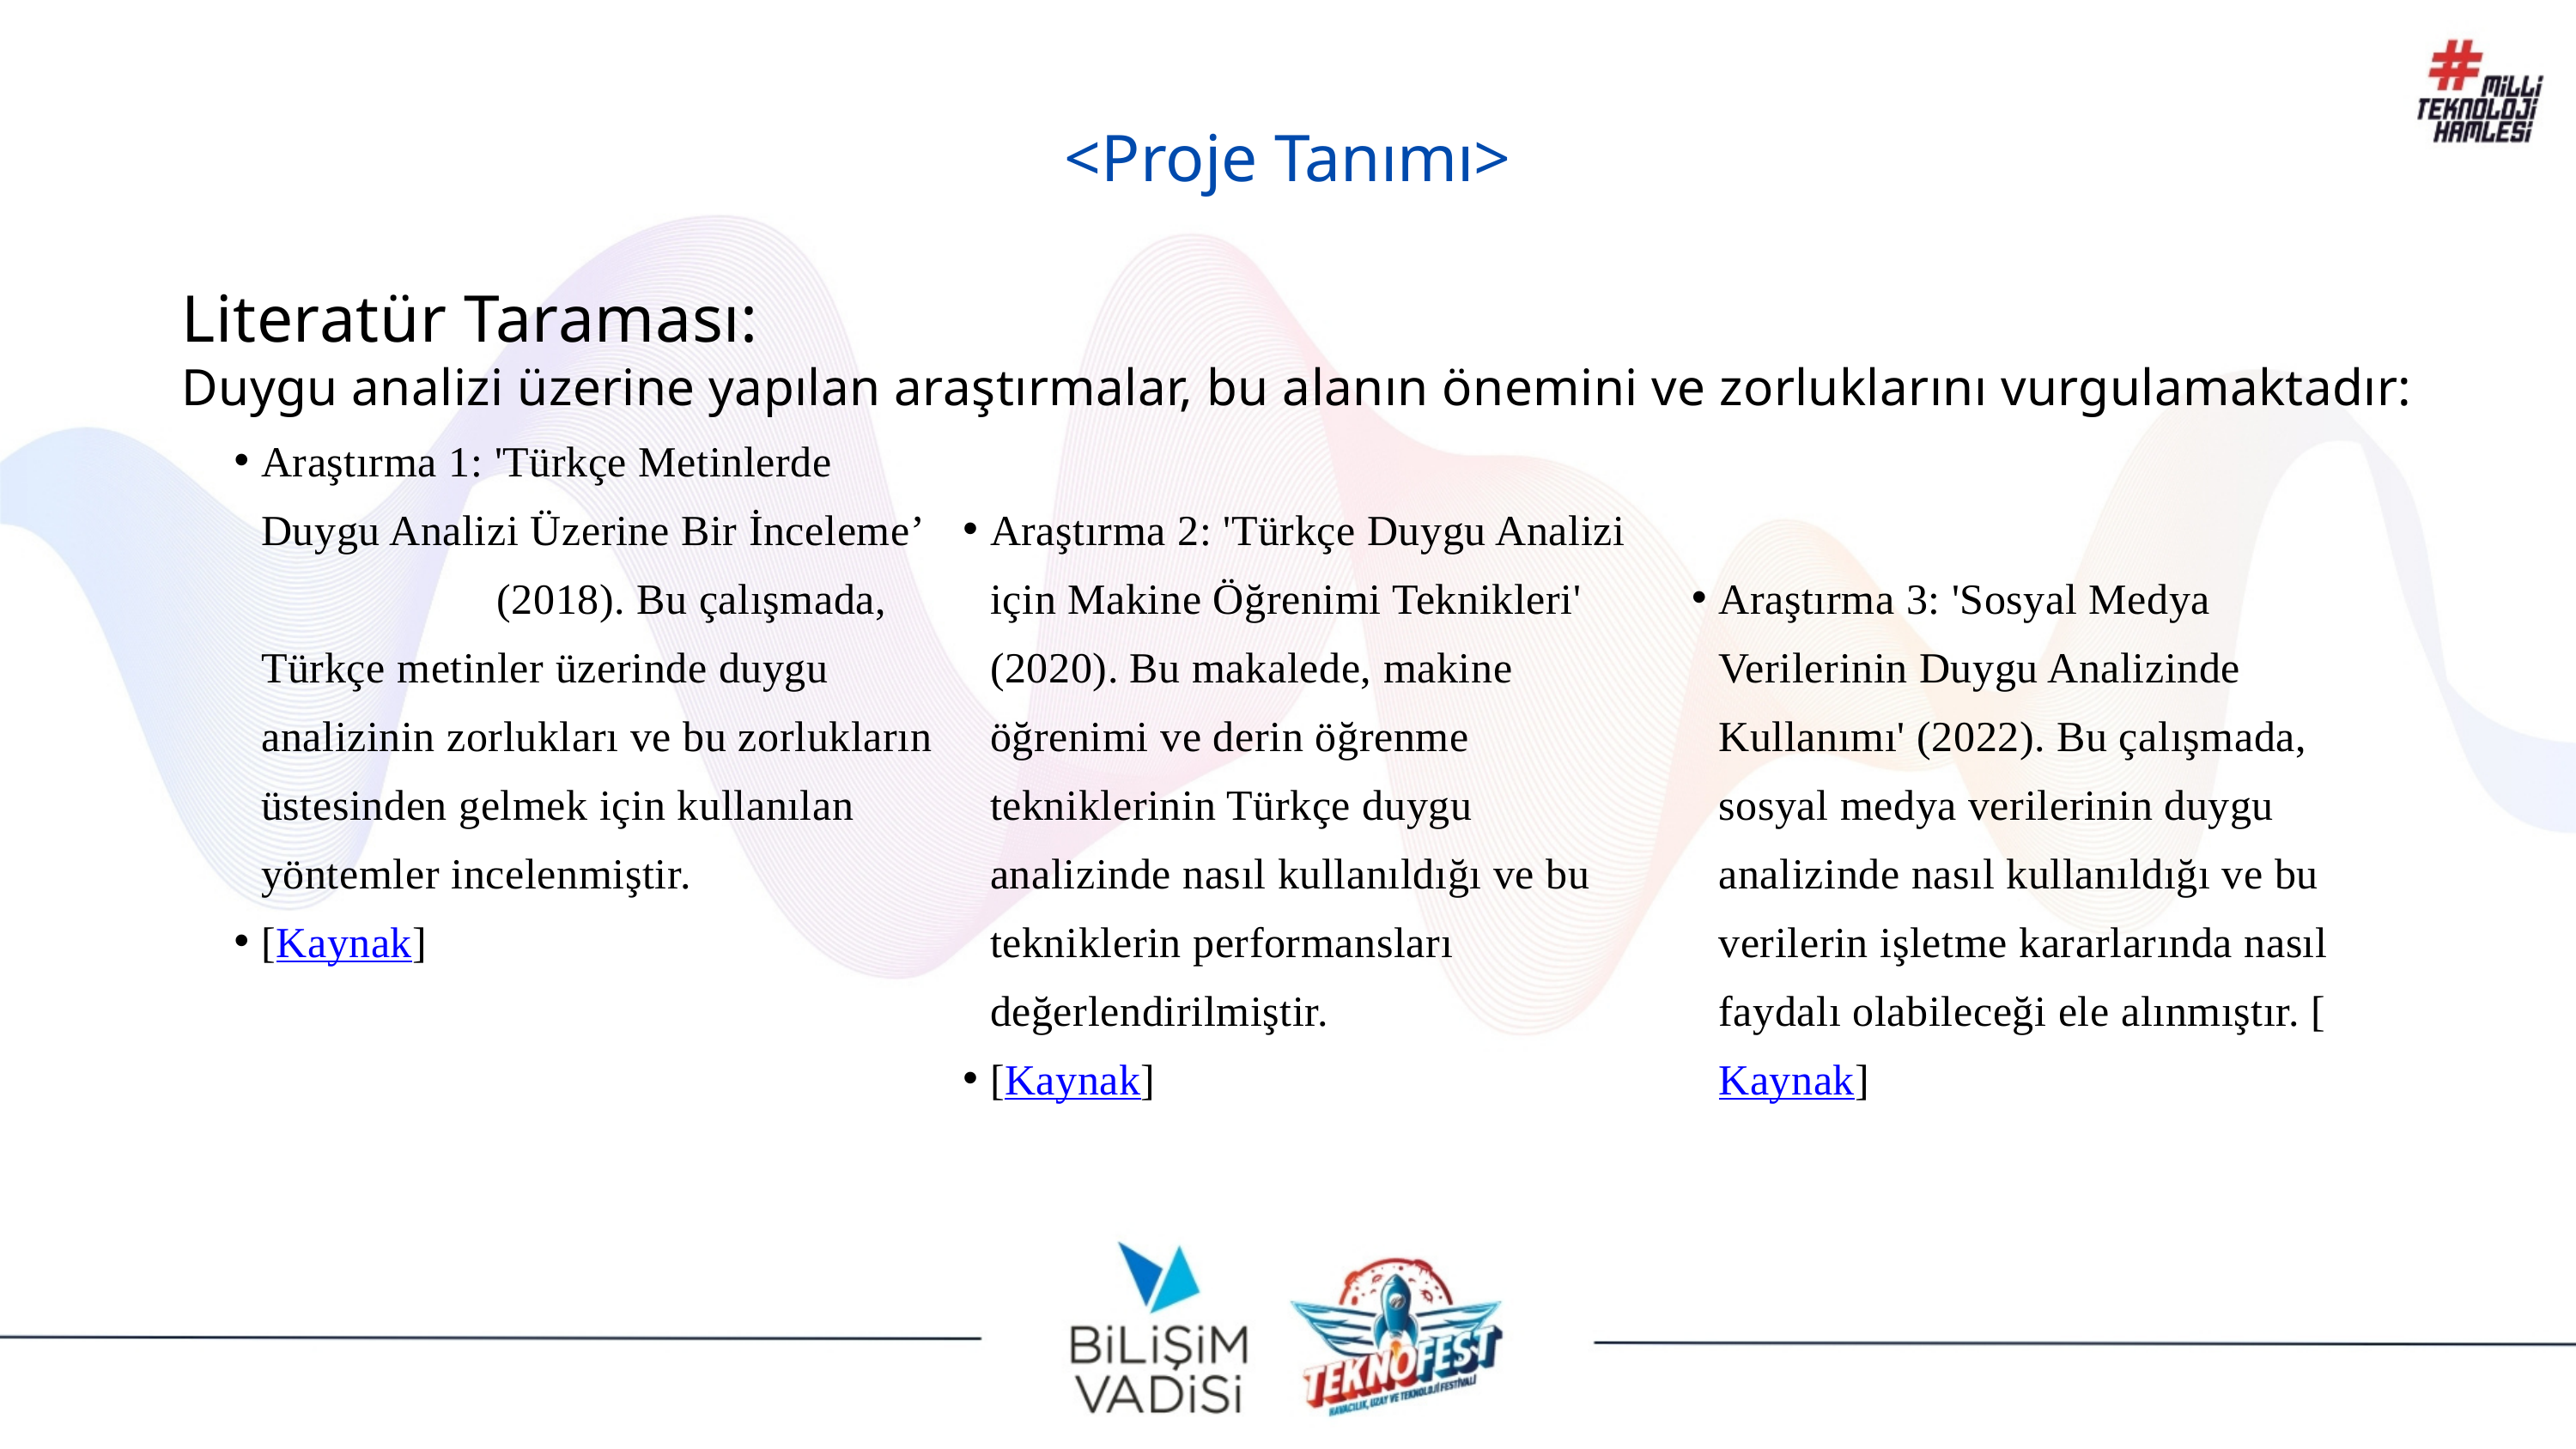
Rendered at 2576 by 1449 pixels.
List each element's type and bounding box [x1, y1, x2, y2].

text_box [0, 0, 2576, 1449]
